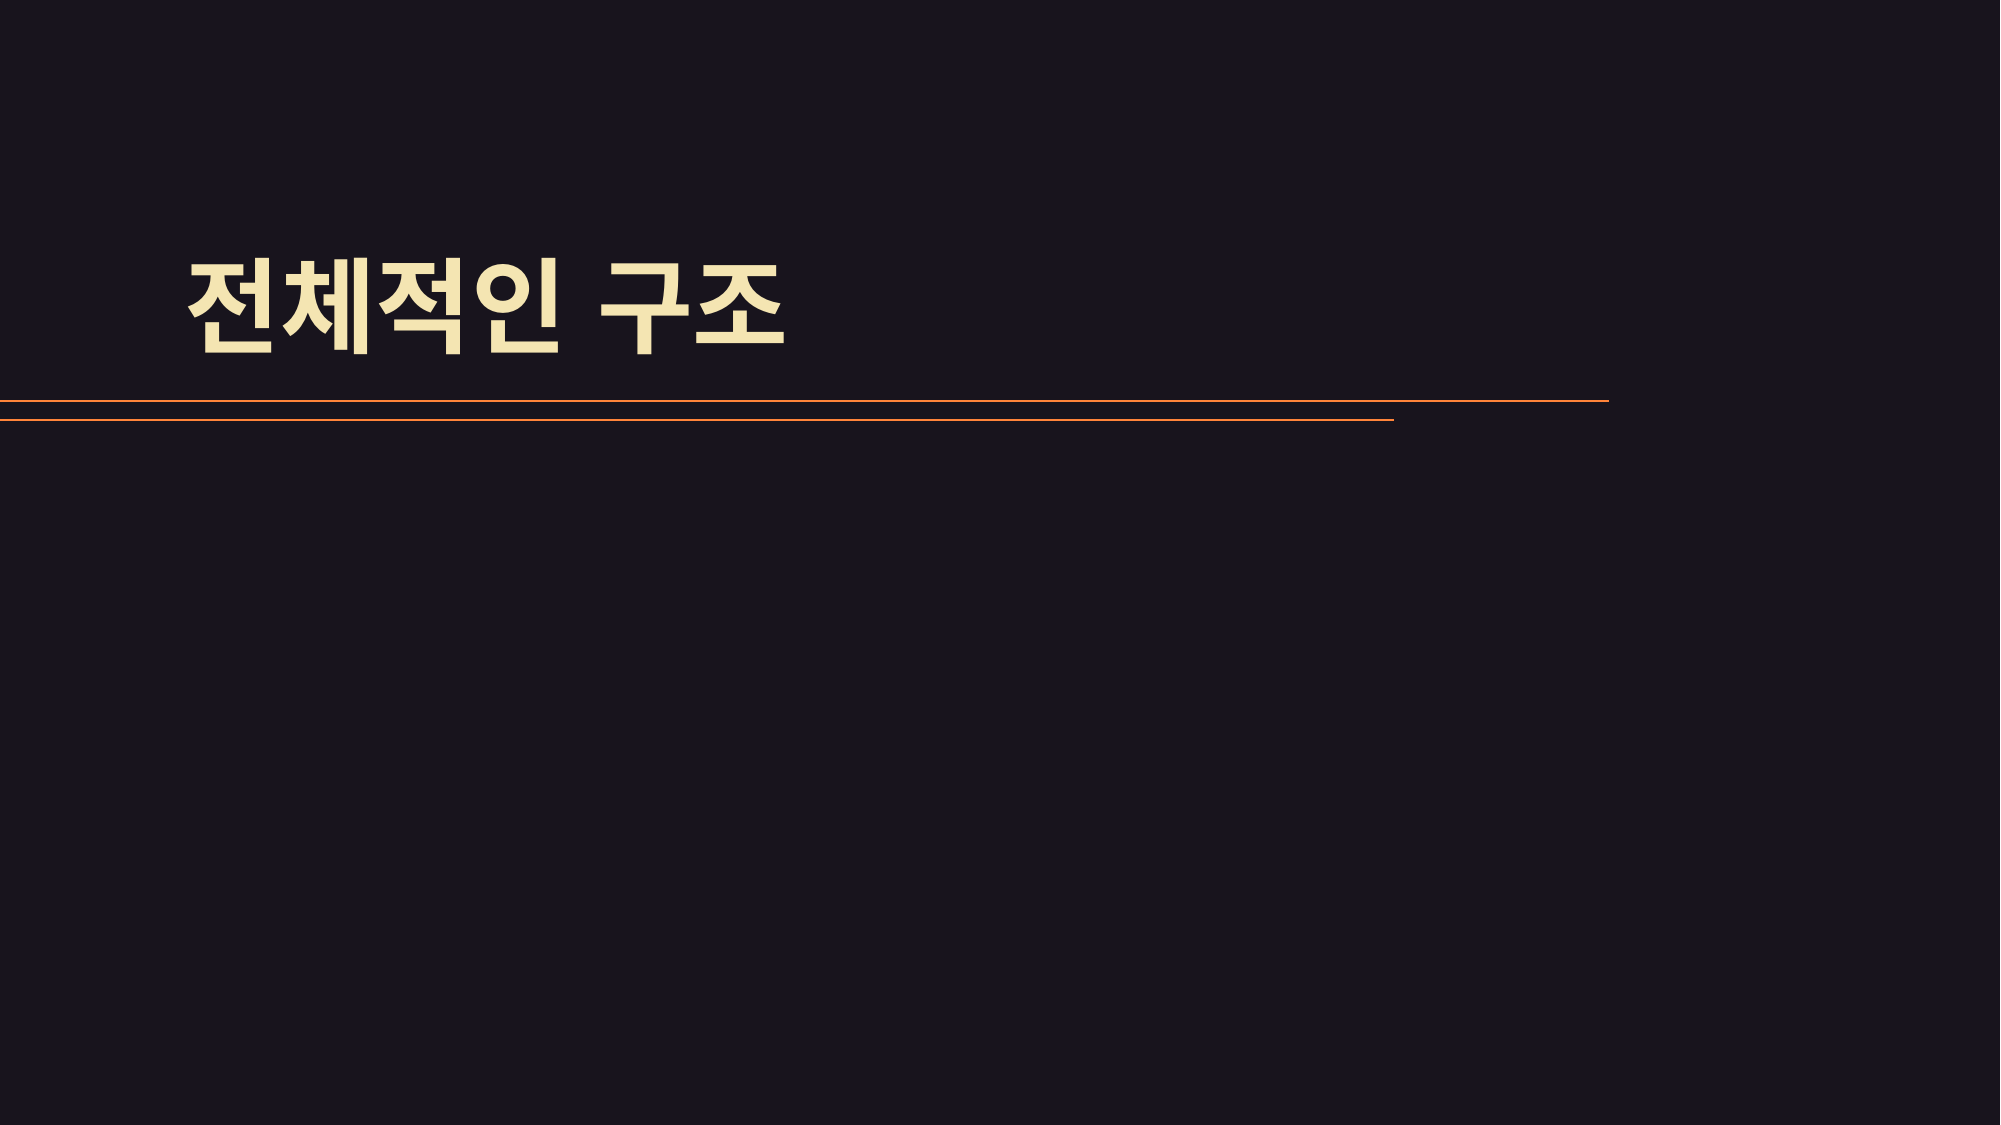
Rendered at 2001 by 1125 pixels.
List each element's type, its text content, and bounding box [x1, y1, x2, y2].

text_box 전체적인 구조 [169, 233, 1140, 374]
